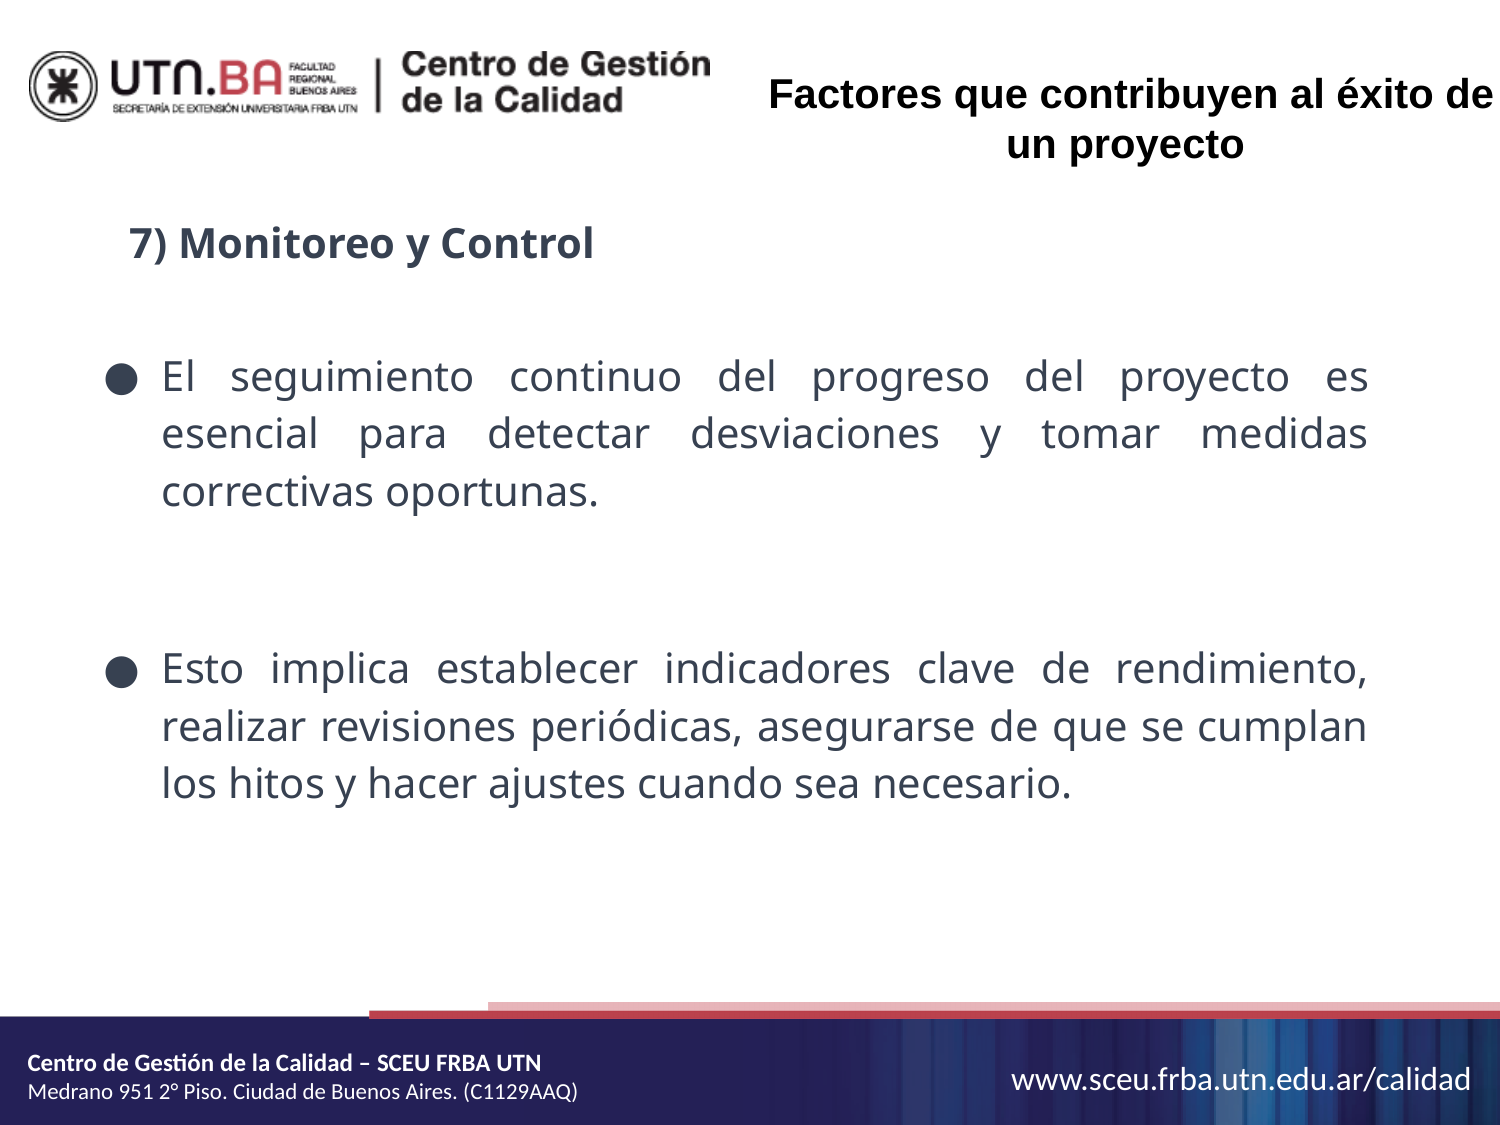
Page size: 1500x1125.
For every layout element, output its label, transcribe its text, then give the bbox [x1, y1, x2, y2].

picture [0, 1002, 1500, 1125]
picture [29, 51, 710, 122]
text_box 7) Monitoreo y Control [114, 194, 968, 282]
text_box El seguimiento continuo del progreso del proyecto es esencial para detectar desviaciones y tomar medidas correctivas oportunas. Esto implica establecer indicadores clave de rendimiento, realizar revisiones periódicas, asegurarse de que se cumplan los hitos y hacer ajustes cuando sea necesario. [71, 326, 1385, 822]
text_box Factores que contribuyen al éxito de un proyecto [749, 52, 1500, 183]
